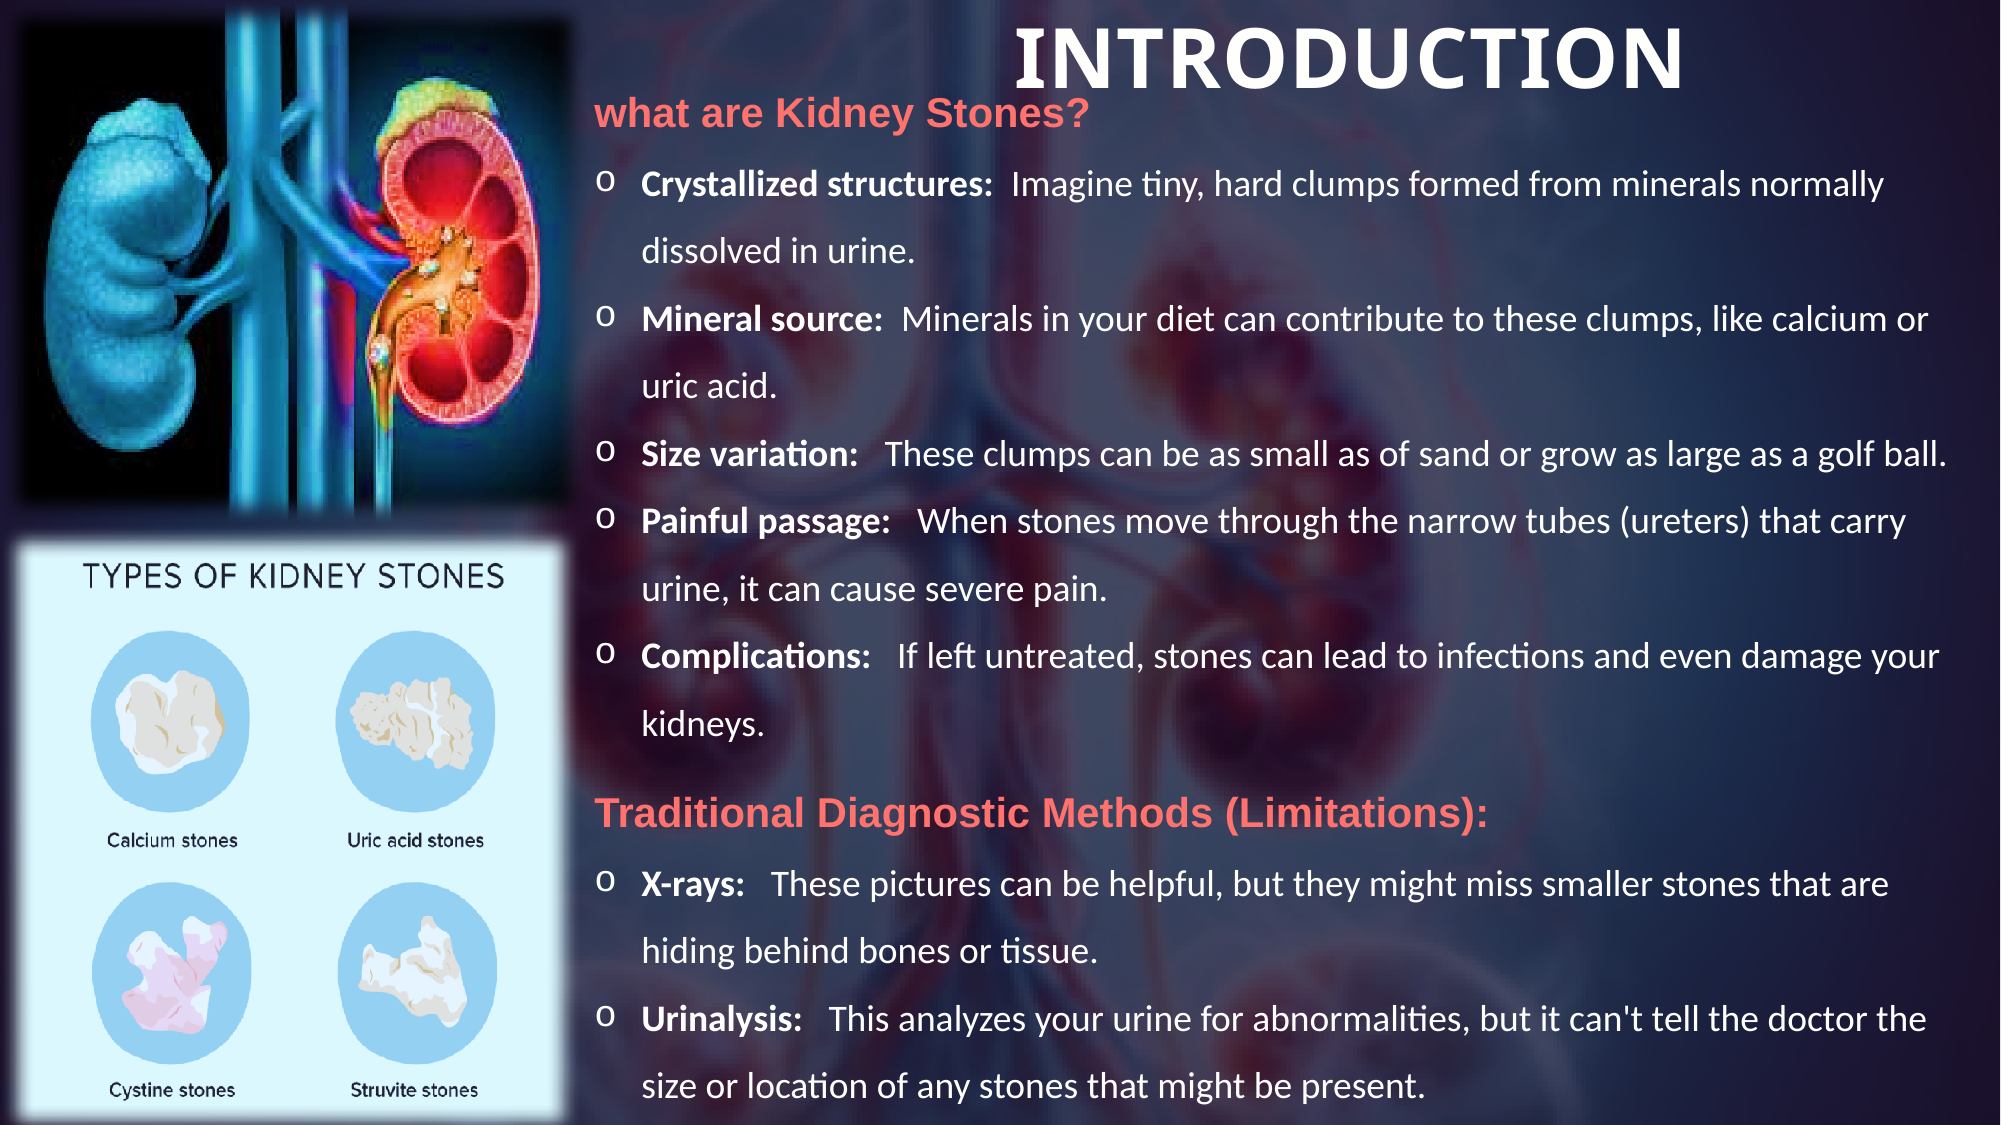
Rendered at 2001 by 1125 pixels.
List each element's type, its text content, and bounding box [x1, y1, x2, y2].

text_box what are Kidney Stones? Crystallized structures: Imagine tiny, hard clumps formed from minerals normally dissolved in urine. Mineral source: Minerals in your diet can contribute to these clumps, like calcium or uric acid. Size variation: These clumps can be as small as of sand or grow as large as a golf ball. Painful passage: When stones move through the narrow tubes (ureters) that carry urine, it can cause severe pain. Complications: If left untreated, stones can lead to infections and even damage your kidneys. Traditional Diagnostic Methods (Limitations): X-rays: These pictures can be helpful, but they might miss smaller stones that are hiding behind bones or tissue. Urinalysis: This analyzes your urine for abnormalities, but it can't tell the doctor the size or location of any stones that might be present. [580, 78, 1982, 1056]
picture [0, 0, 589, 1125]
text_box [580, 0, 2000, 1125]
text_box INTRODUCTION [999, 0, 1838, 78]
